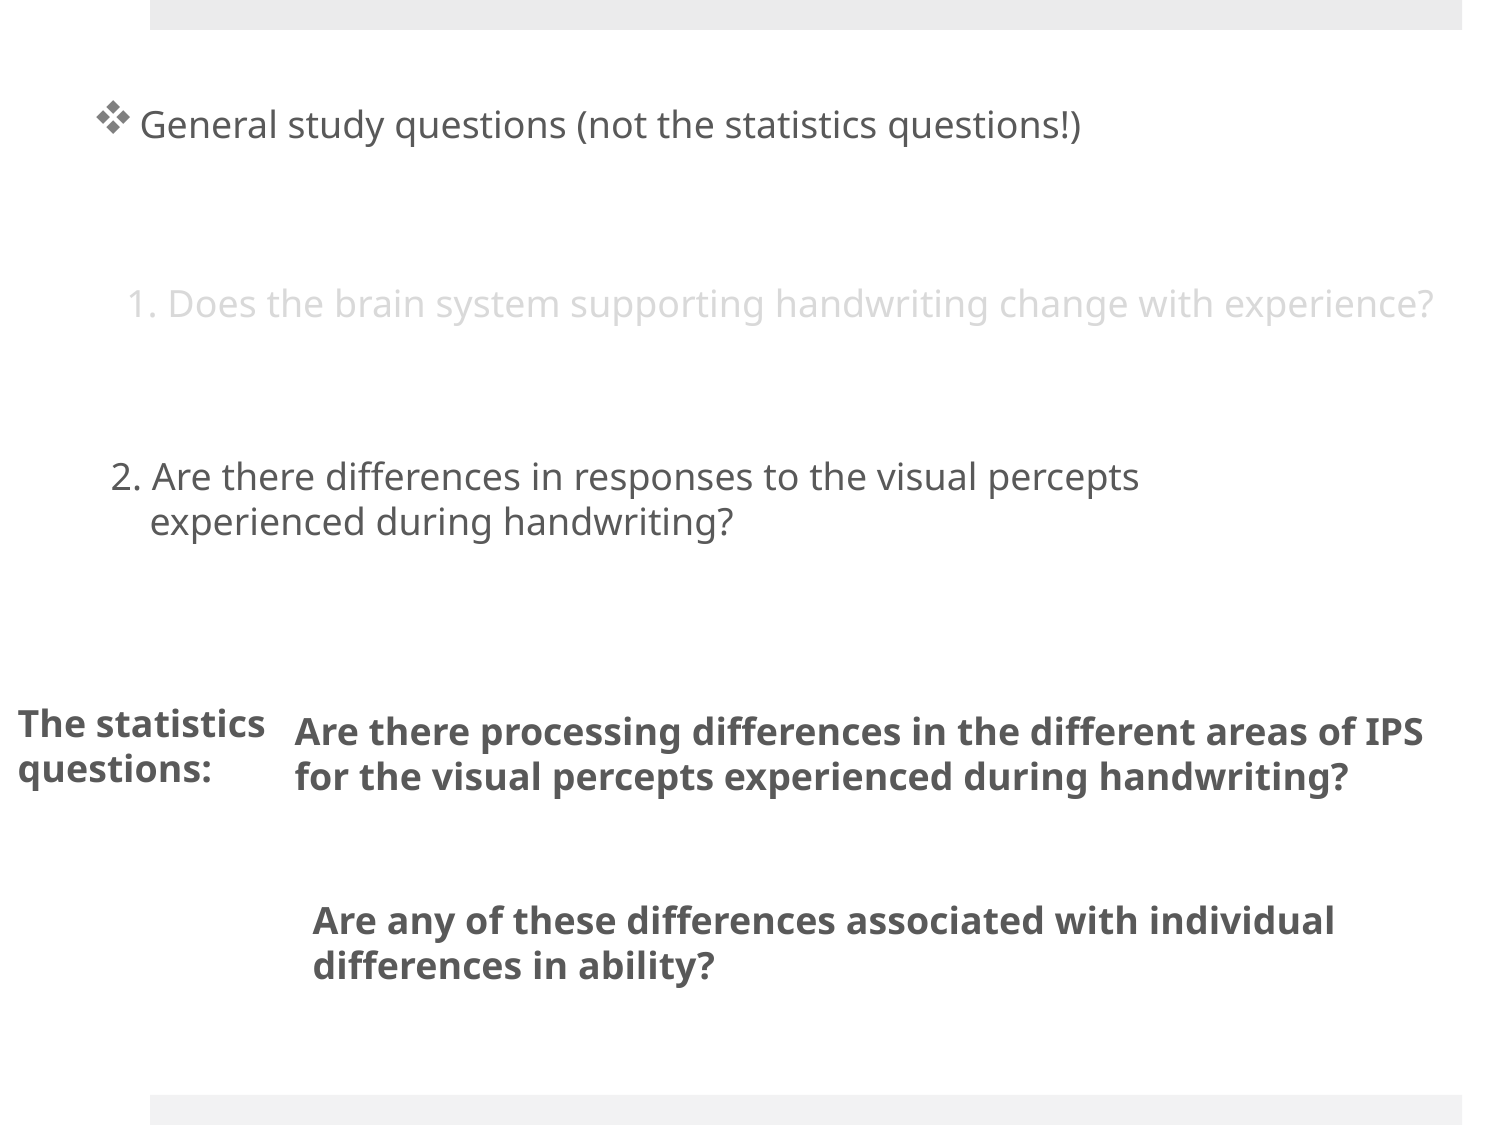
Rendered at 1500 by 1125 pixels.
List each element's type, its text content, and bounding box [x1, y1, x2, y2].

text_box 1. Does the brain system supporting handwriting change with experience? [111, 227, 1450, 423]
text_box 2. Are there differences in responses to the visual percepts experienced during handwriting? [95, 400, 1166, 596]
text_box The statistics questions: [3, 692, 291, 798]
text_box General study questions (not the statistics questions!) [77, 93, 1097, 153]
text_box Are any of these differences associated with individual differences in ability? [297, 889, 1352, 995]
text_box Are there processing differences in the different areas of IPS for the visual percepts experienced during handwriting? [279, 700, 1450, 806]
